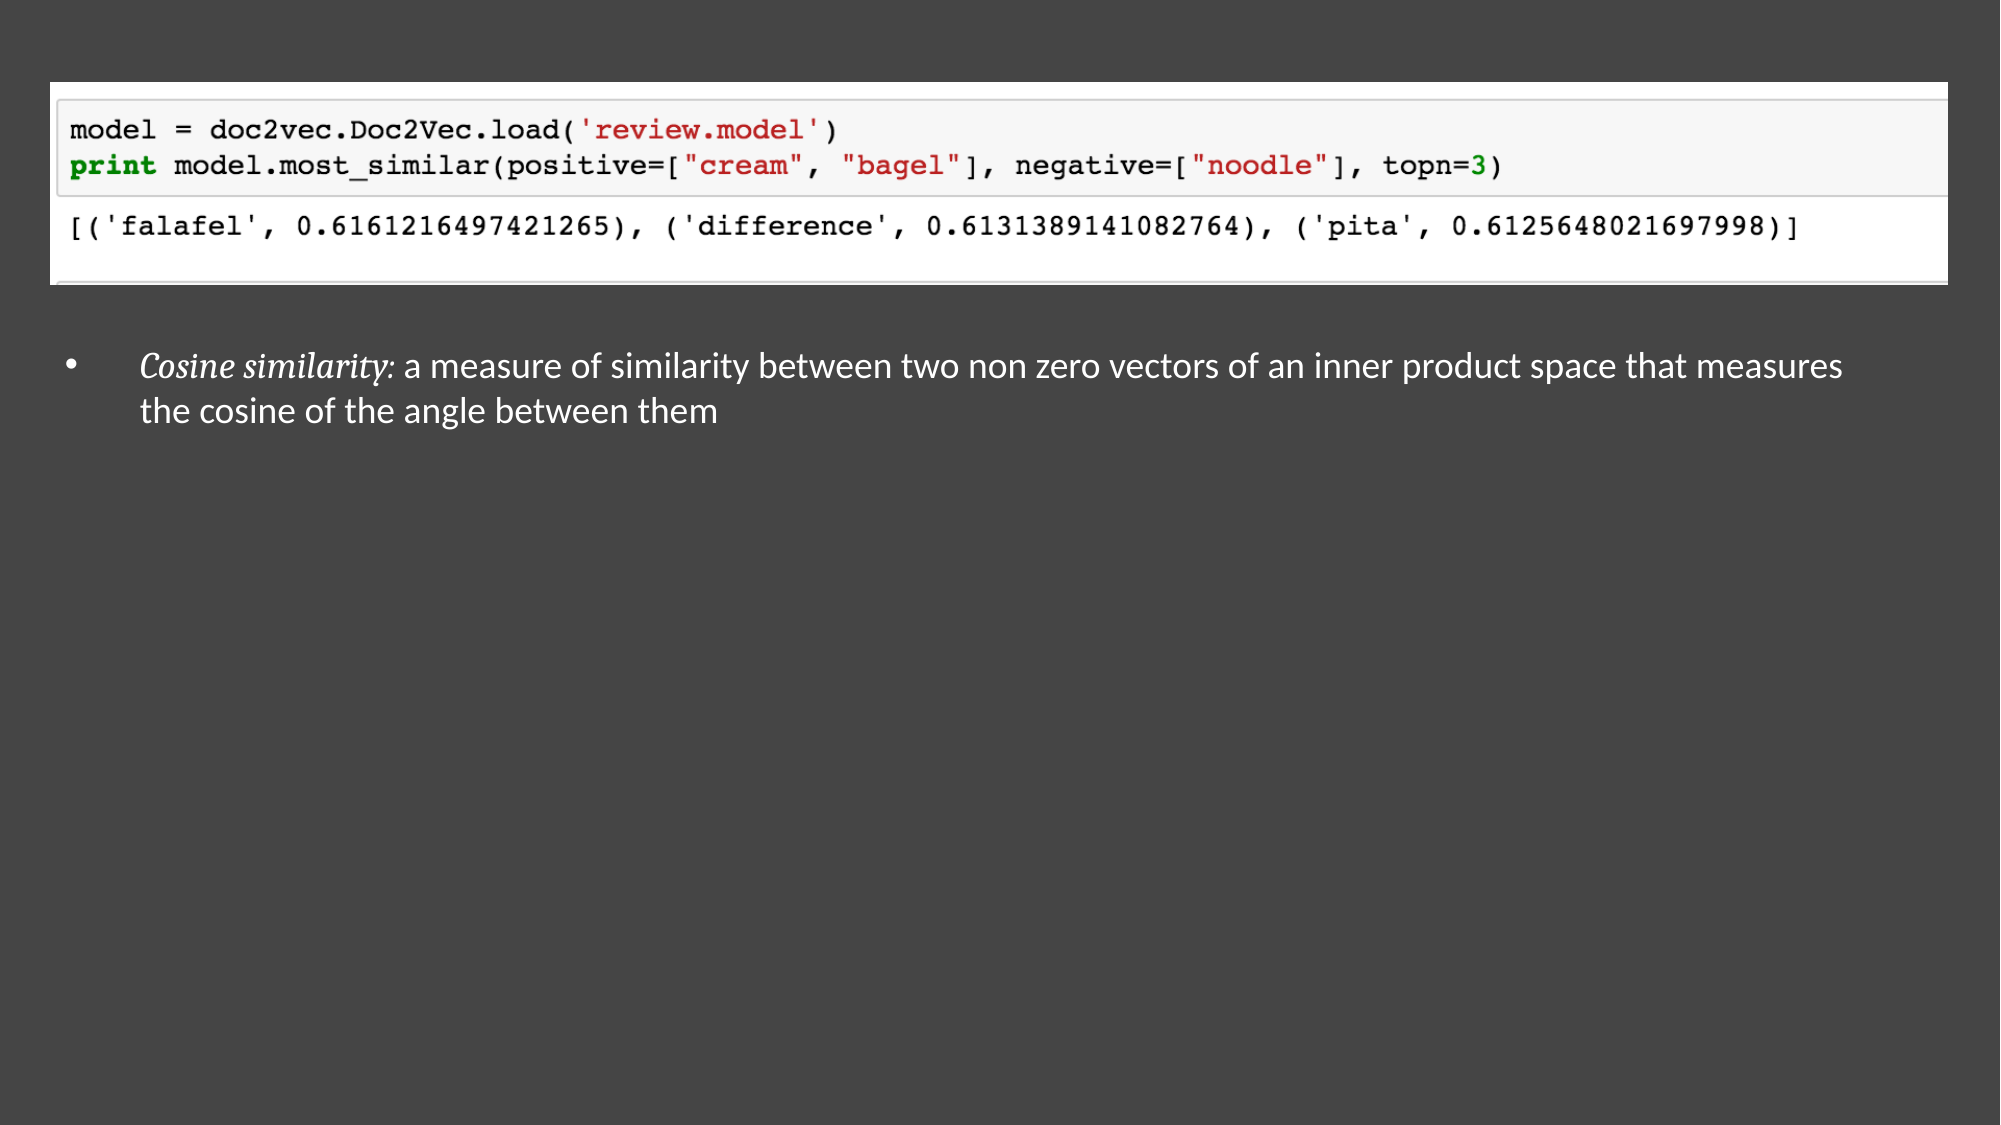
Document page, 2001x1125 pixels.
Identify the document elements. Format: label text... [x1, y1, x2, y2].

text_box Cosine similarity: a measure of similarity between two non zero vectors of an inner product space that measures the cosine of the angle between them [49, 333, 1907, 574]
picture [49, 82, 1948, 285]
